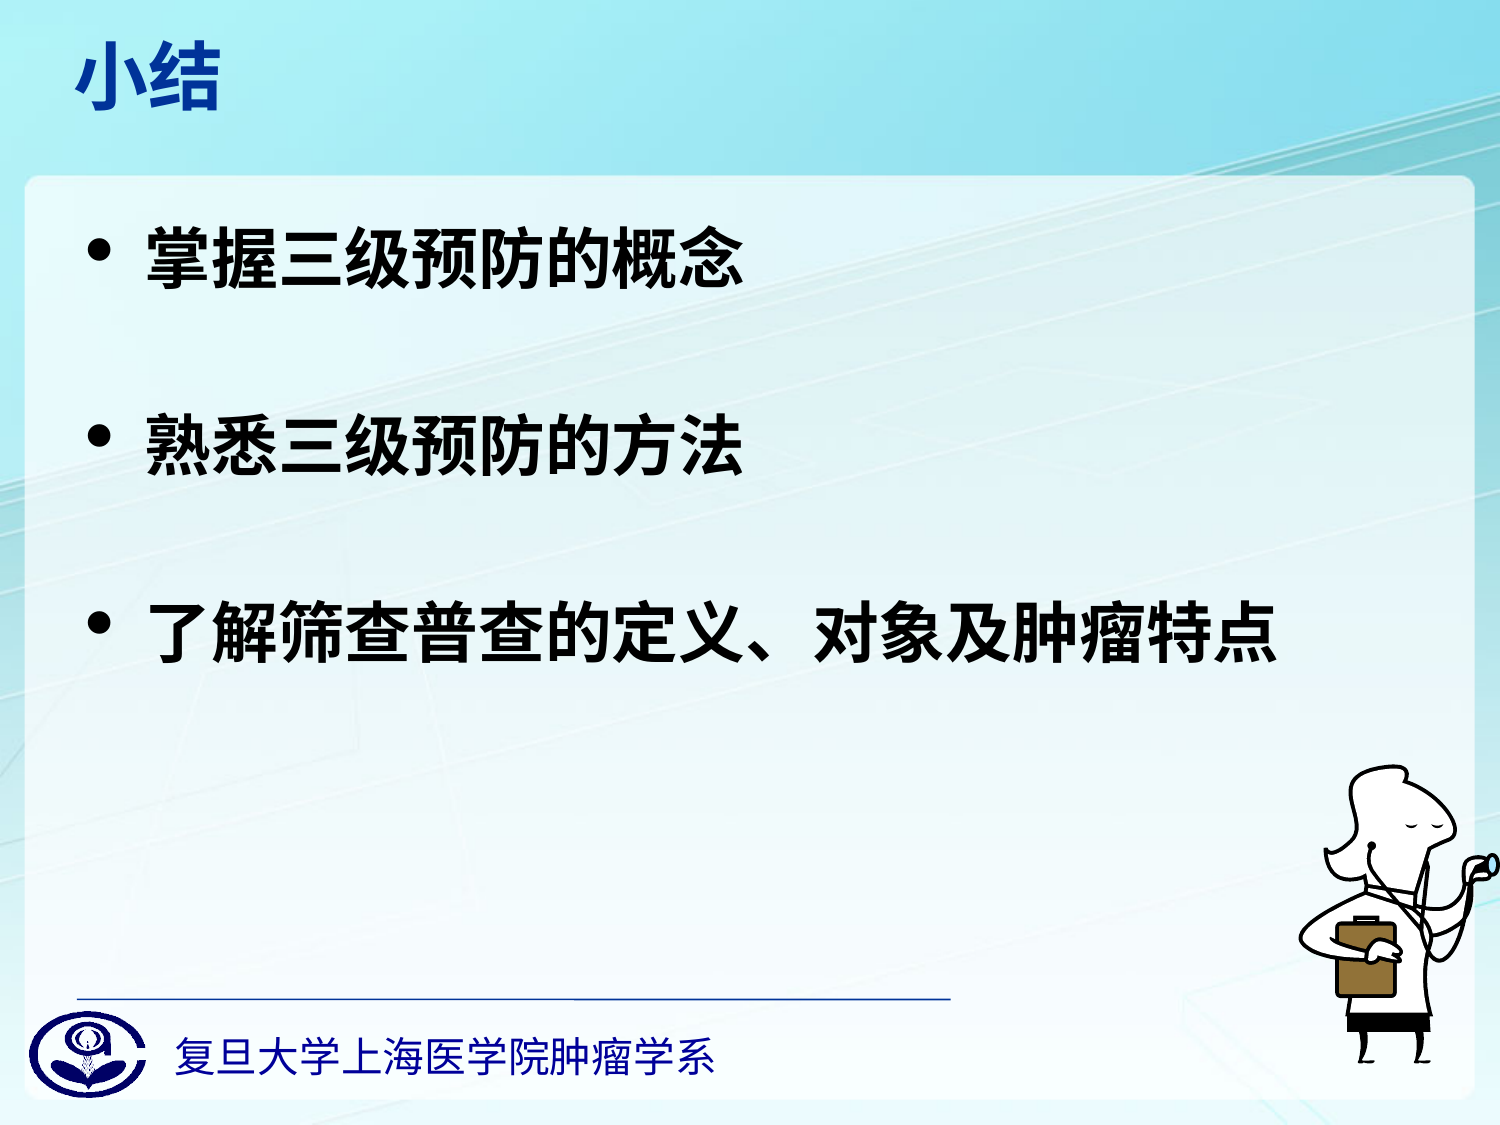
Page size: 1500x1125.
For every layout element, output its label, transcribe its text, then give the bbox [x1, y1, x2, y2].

title 小结 [0, 0, 1500, 150]
picture [0, 150, 1500, 1125]
list 掌握三级预防的概念 熟悉三级预防的方法 了解筛查普查的定义、对象及肿瘤特点 [73, 209, 1424, 953]
